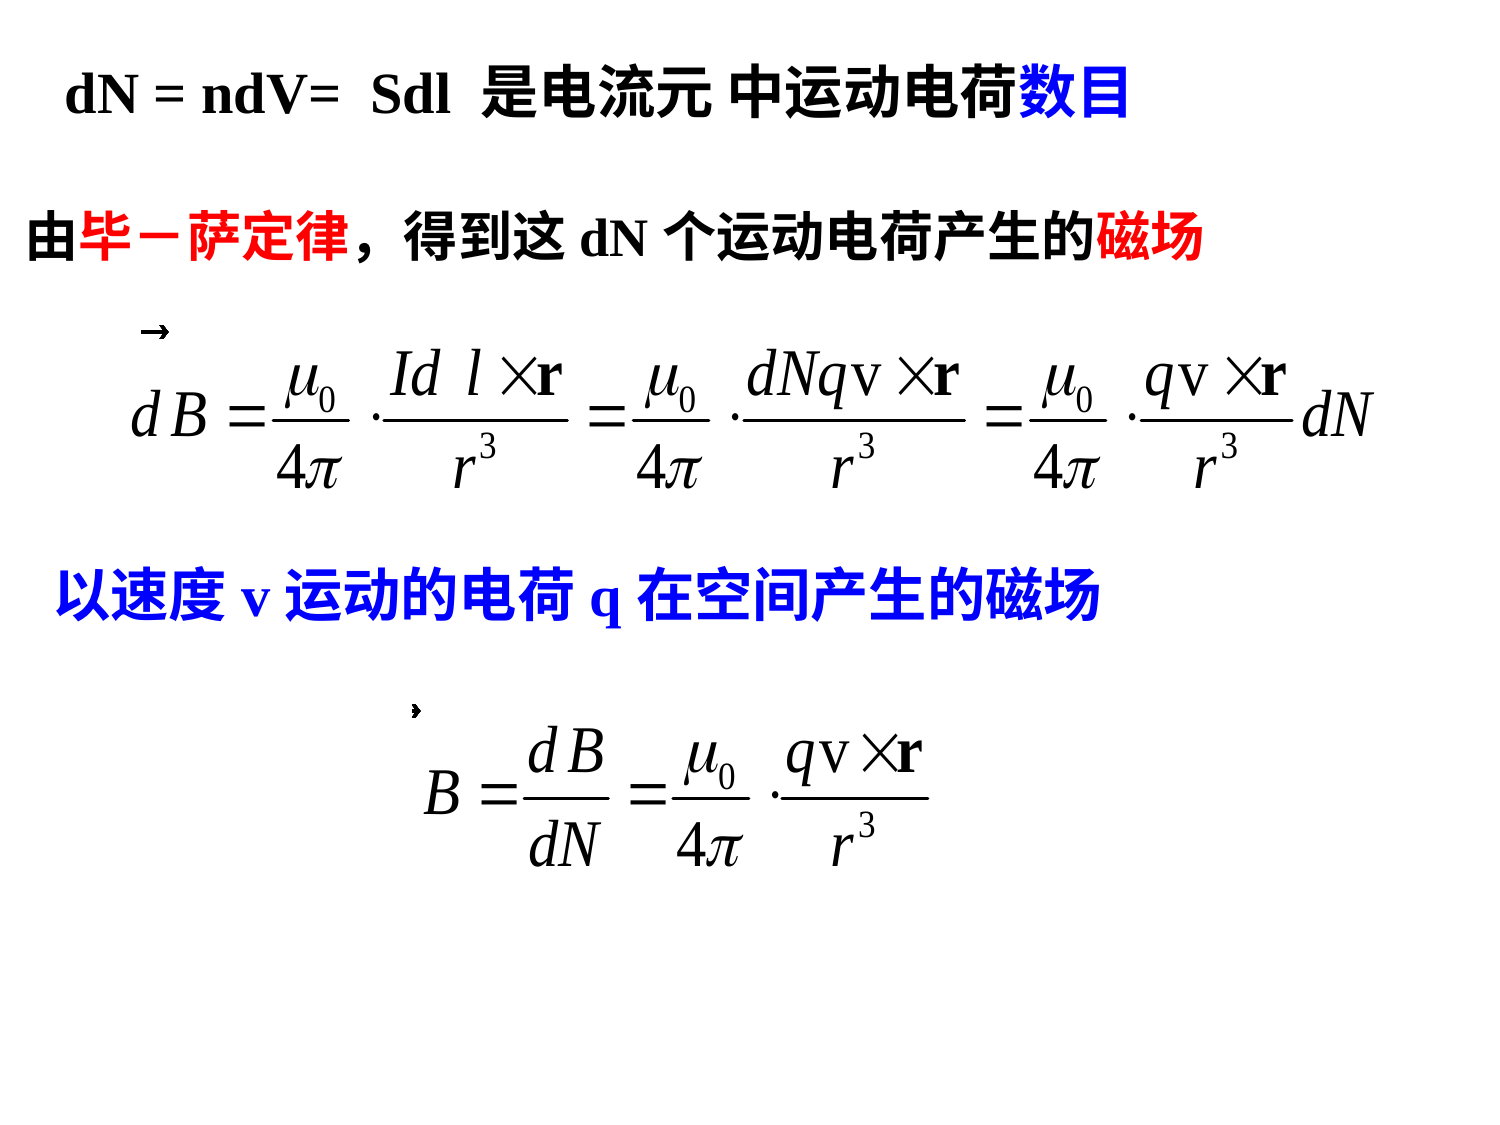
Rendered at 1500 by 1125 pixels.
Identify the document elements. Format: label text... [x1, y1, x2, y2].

text_box dN = ndV= Sdl 是电流元 中运动电荷数目 [29, 30, 1500, 136]
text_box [412, 692, 939, 882]
text_box 以速度v运动的电荷q在空间产生的磁场 [37, 550, 1278, 636]
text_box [121, 314, 1391, 504]
text_box 由毕－萨定律，得到这dN个运动电荷产生的磁场 [9, 201, 1307, 276]
